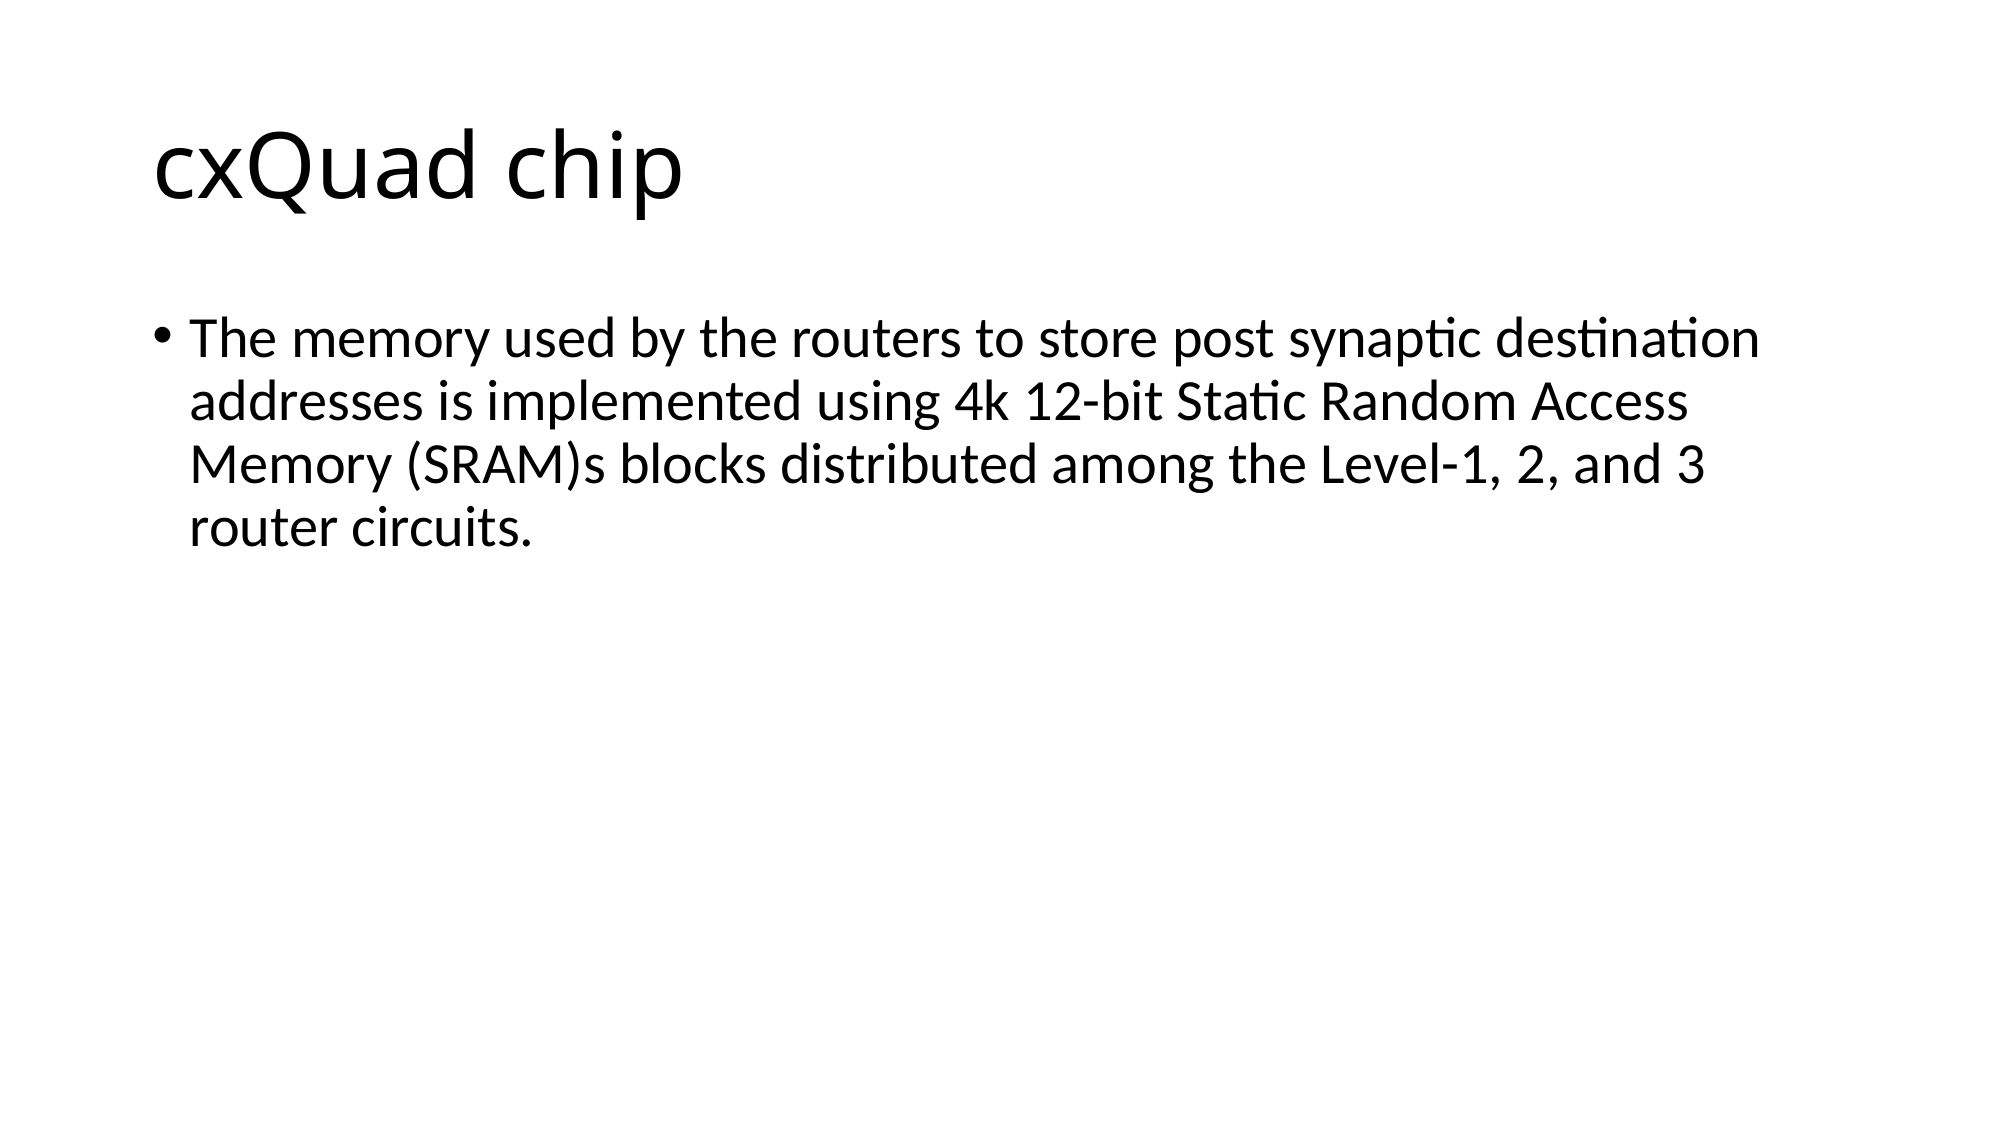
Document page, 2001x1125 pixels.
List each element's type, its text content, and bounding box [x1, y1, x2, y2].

list The memory used by the routers to store post synaptic destination addresses is implemented using 4k 12-bit Static Random Access Memory (SRAM)s blocks distributed among the Level-1, 2, and 3 router circuits. [137, 299, 1863, 1014]
title cxQuad chip [137, 59, 1863, 278]
